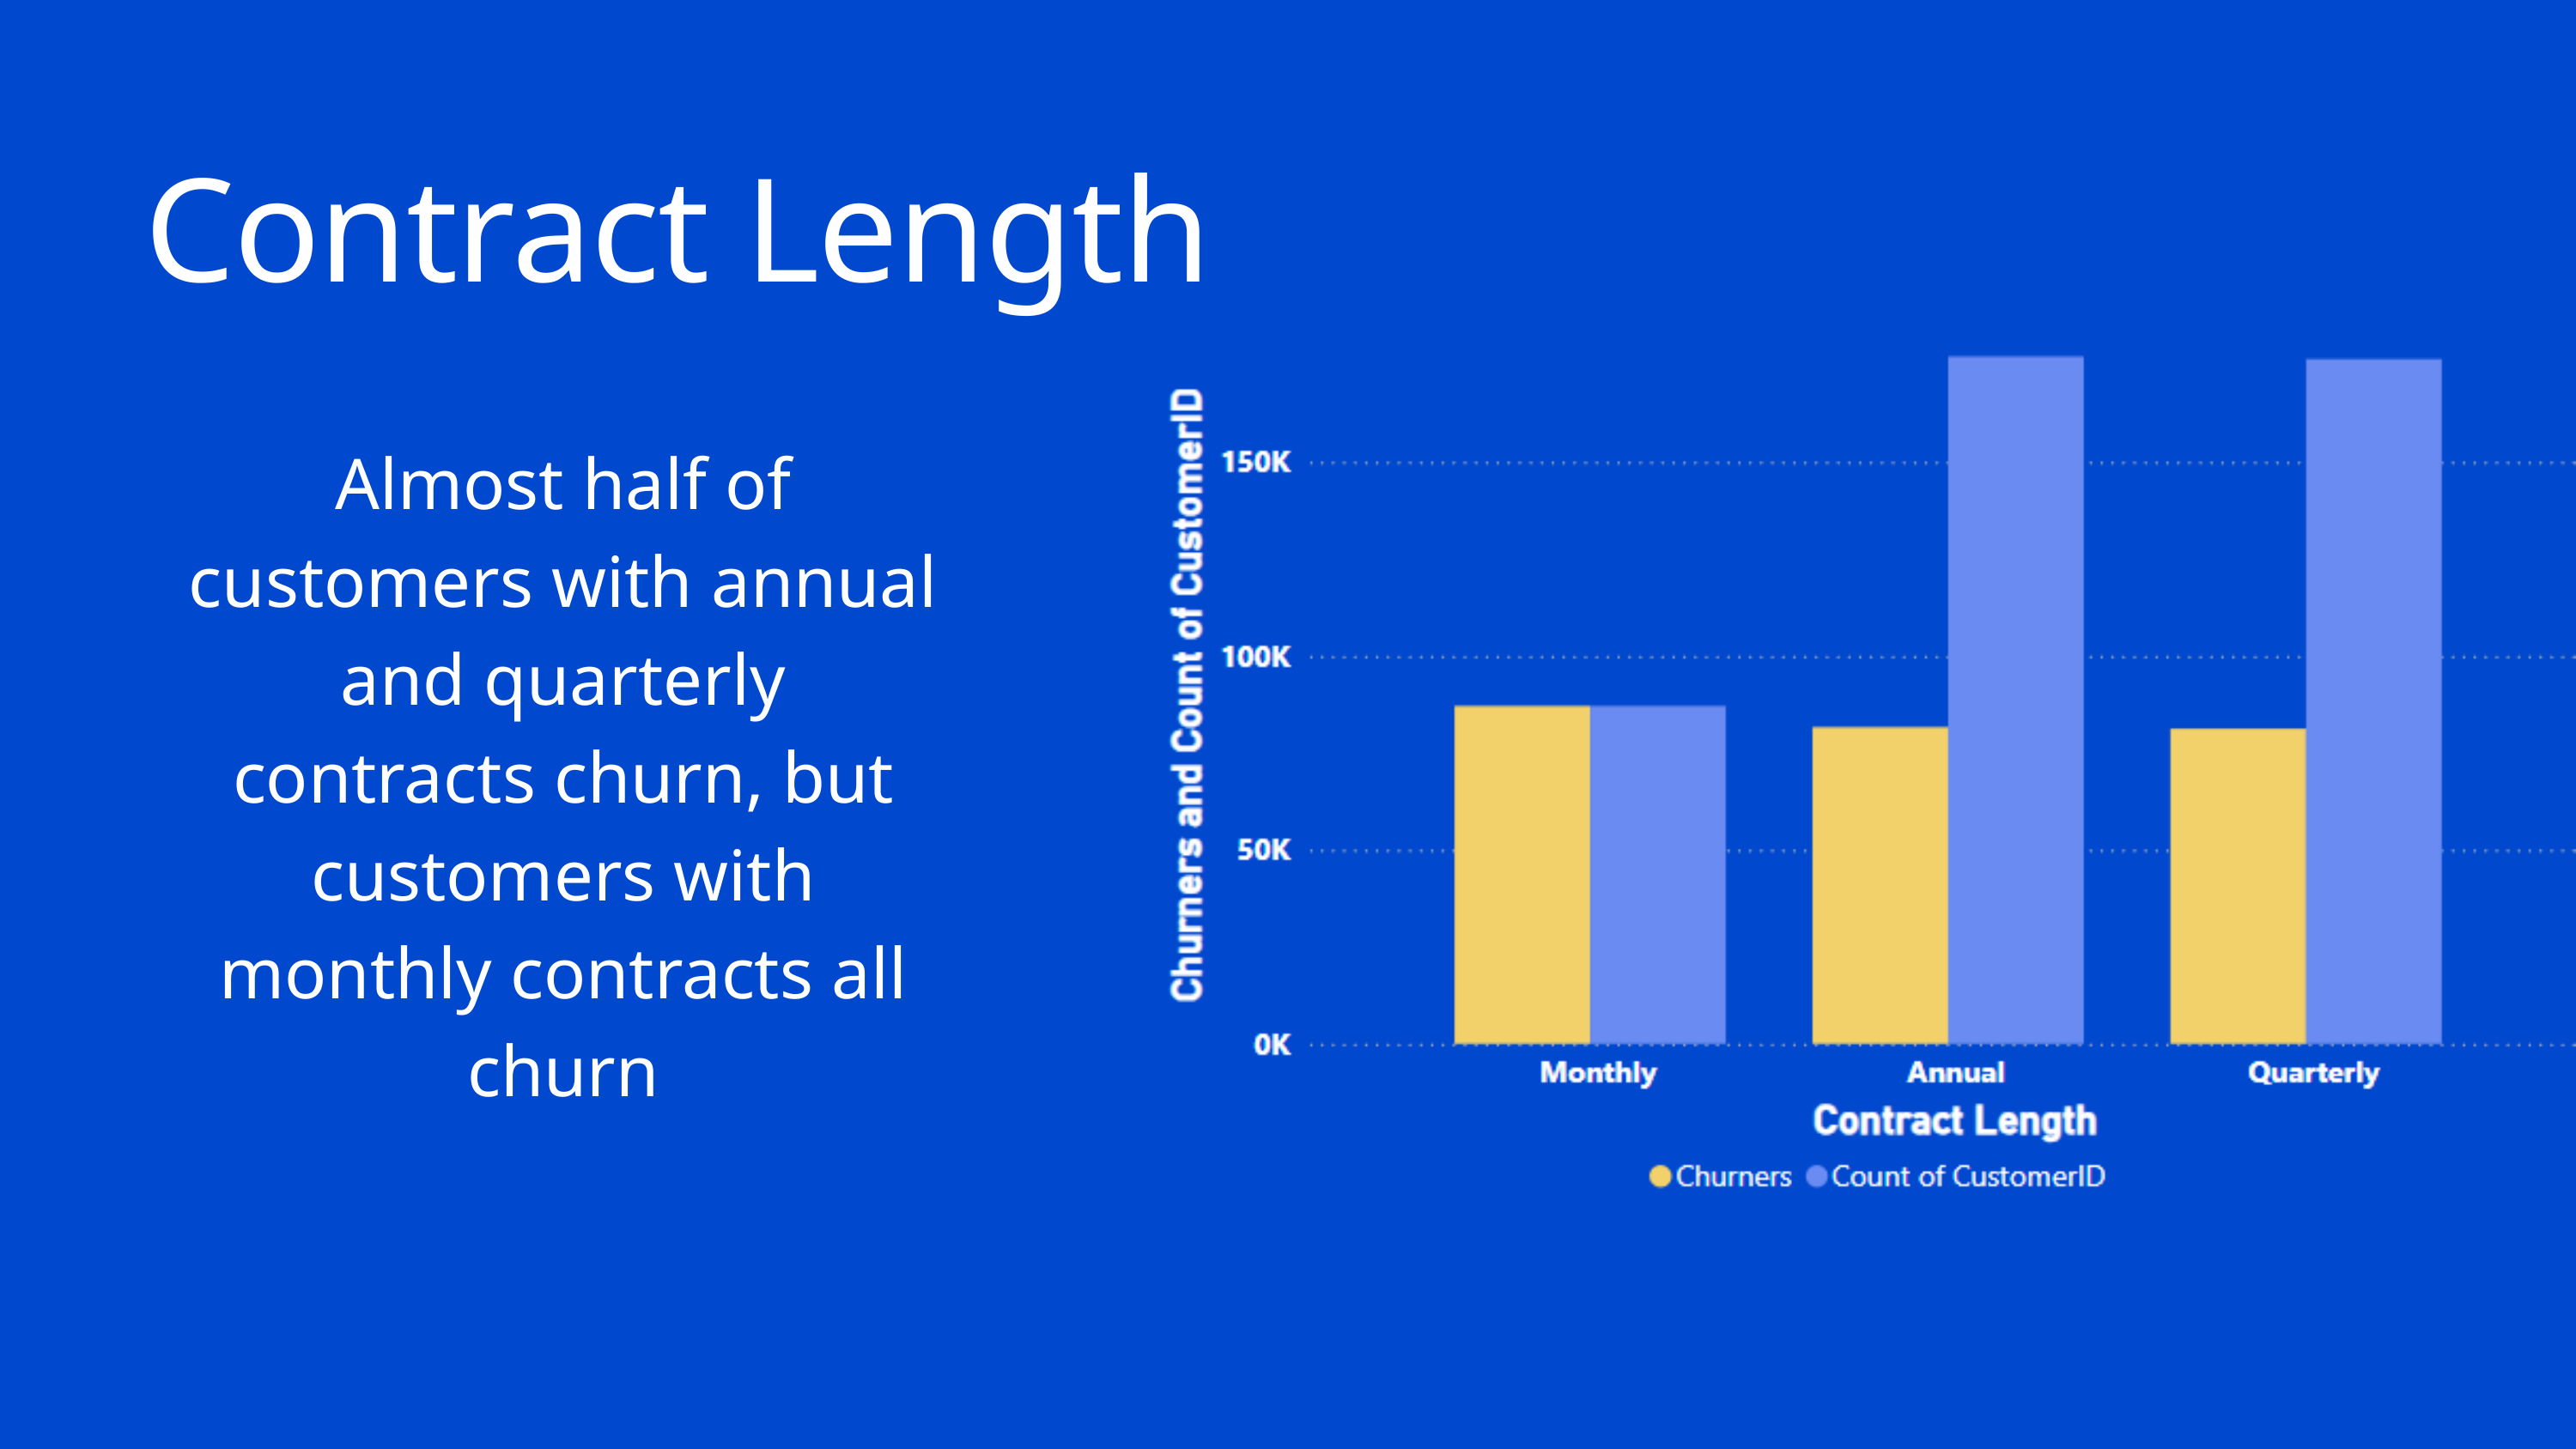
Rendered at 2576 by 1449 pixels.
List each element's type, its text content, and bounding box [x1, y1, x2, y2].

text_box Almost half of customers with annual and quarterly contracts churn, but customers with monthly contracts all churn [183, 482, 945, 1111]
text_box [1163, 343, 2576, 1197]
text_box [144, 144, 1573, 472]
